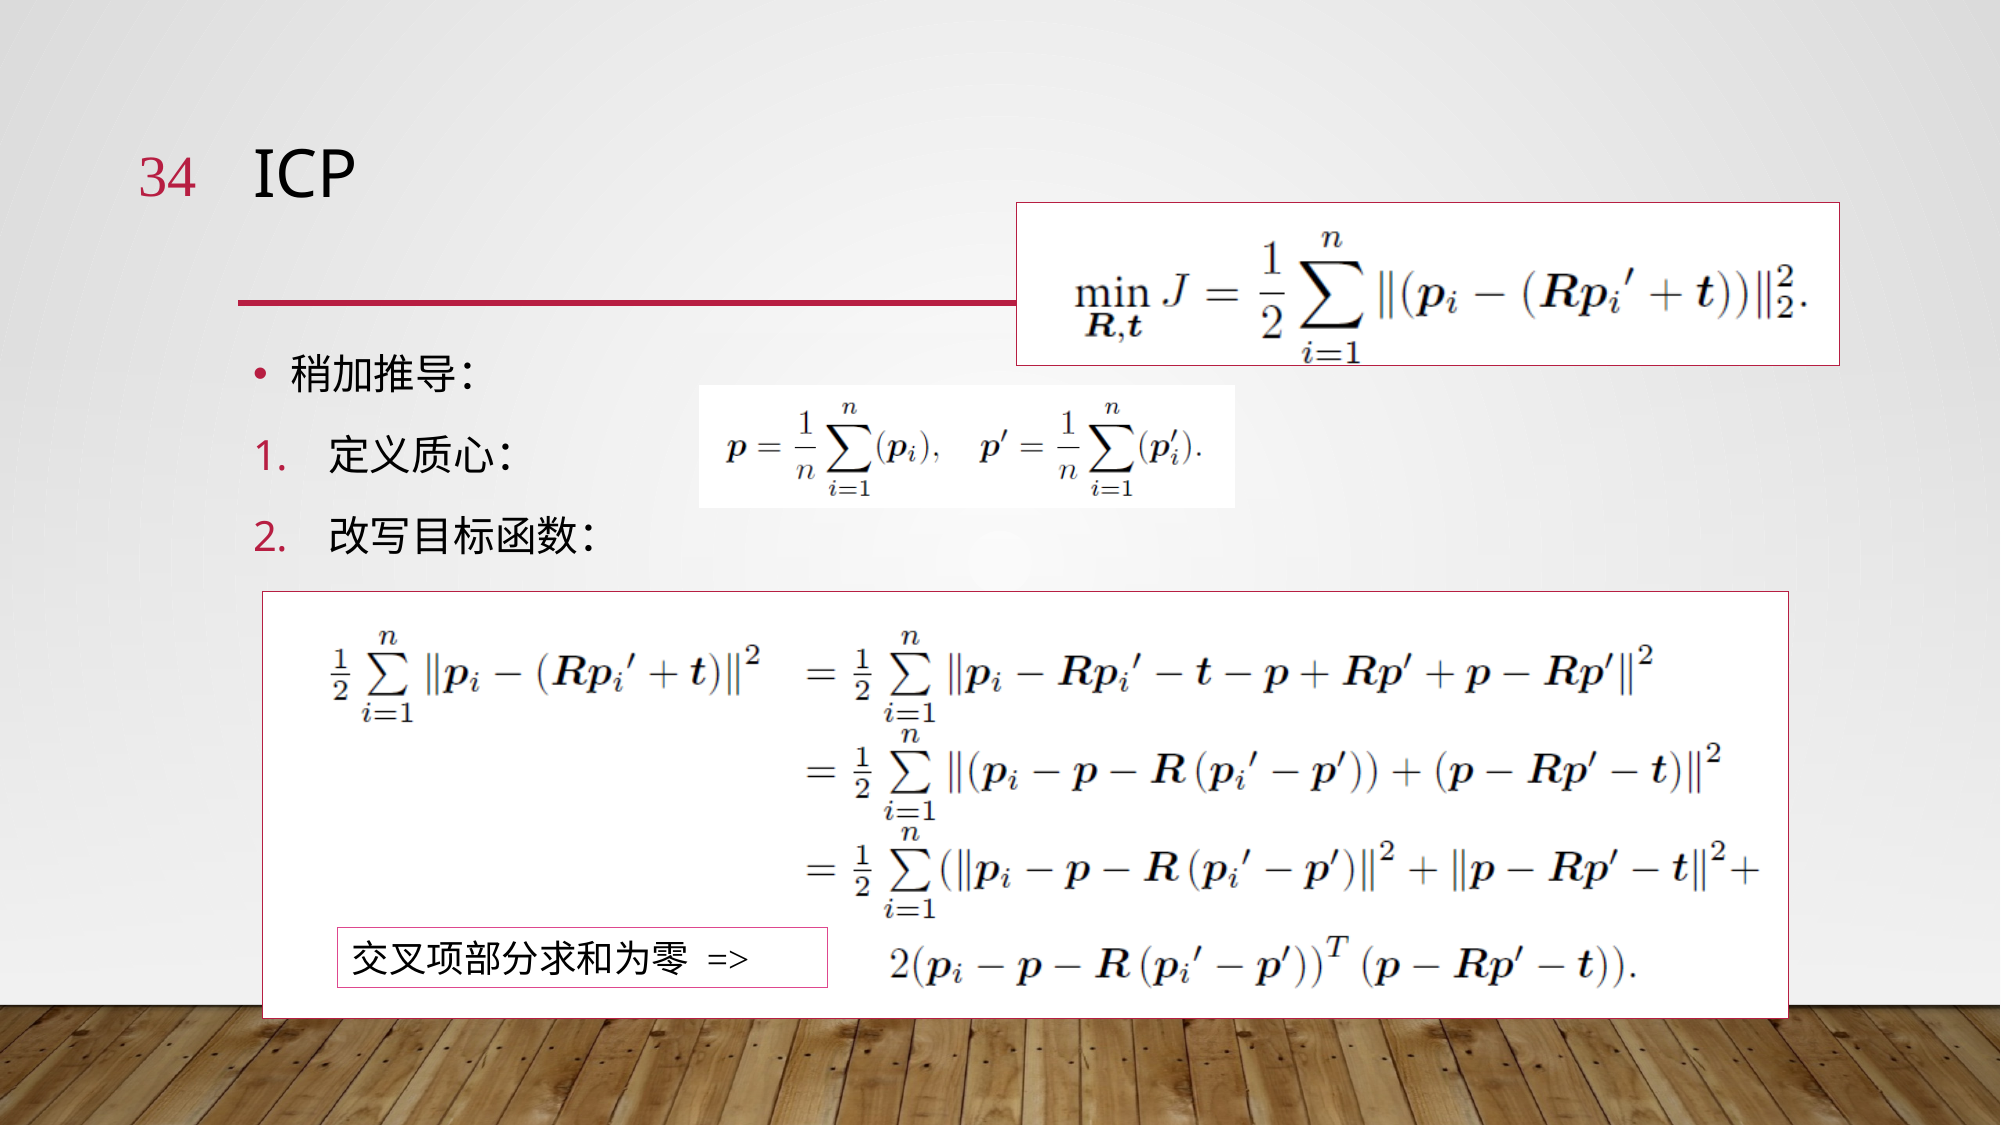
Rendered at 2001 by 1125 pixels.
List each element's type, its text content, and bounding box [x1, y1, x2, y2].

picture [1016, 202, 1840, 366]
picture [699, 385, 1235, 508]
picture [0, 591, 2000, 1125]
slide_number 34 [78, 131, 212, 214]
list 稍加推导： 定义质心： 改写目标函数： [238, 330, 1814, 897]
title ICP [238, 131, 1814, 305]
